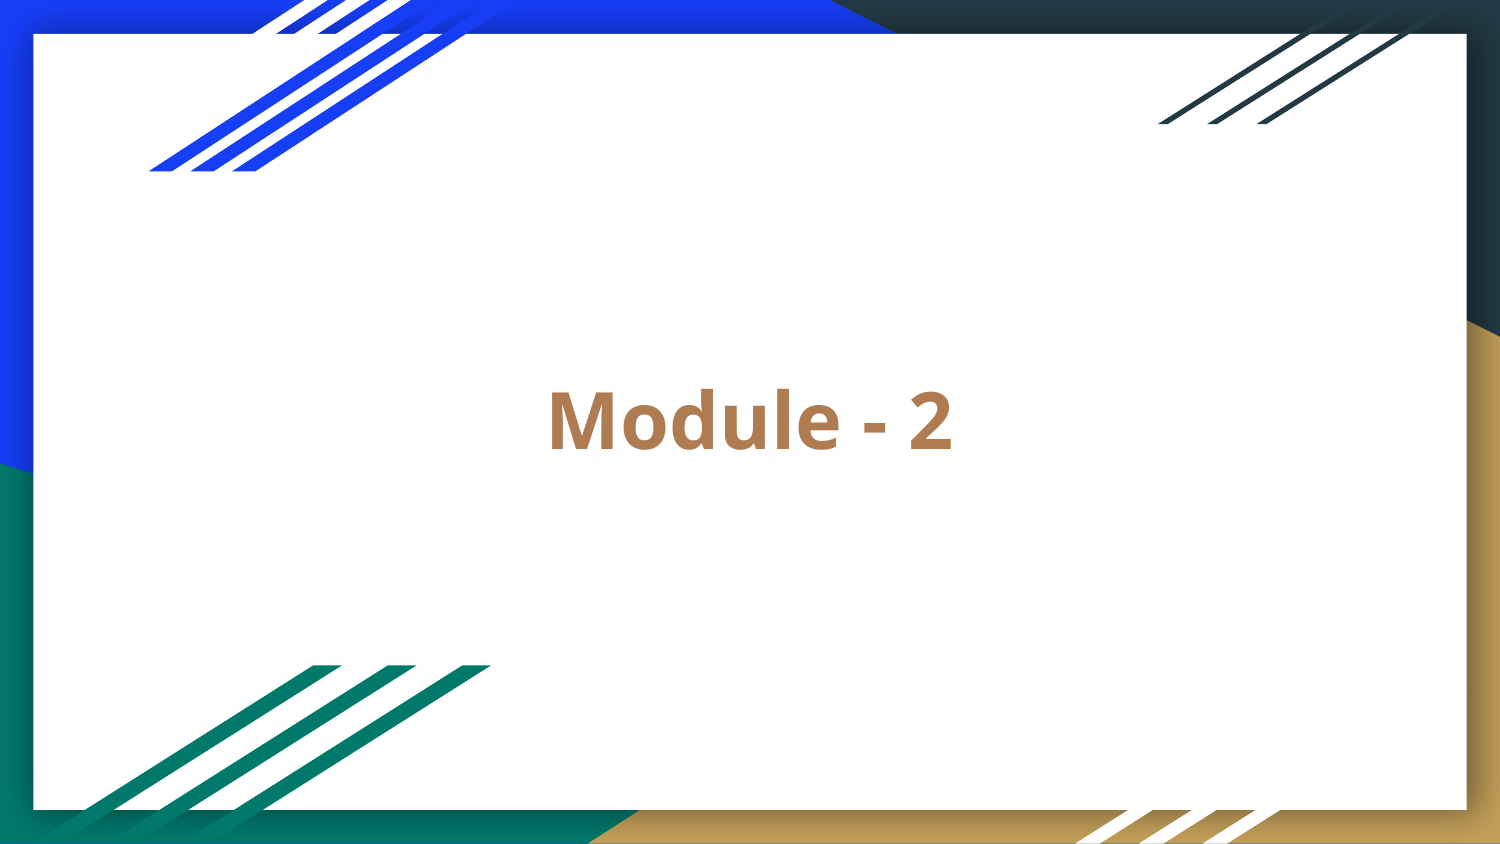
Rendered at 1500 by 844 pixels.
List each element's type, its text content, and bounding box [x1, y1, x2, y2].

title Module - 2 [36, 298, 1464, 537]
